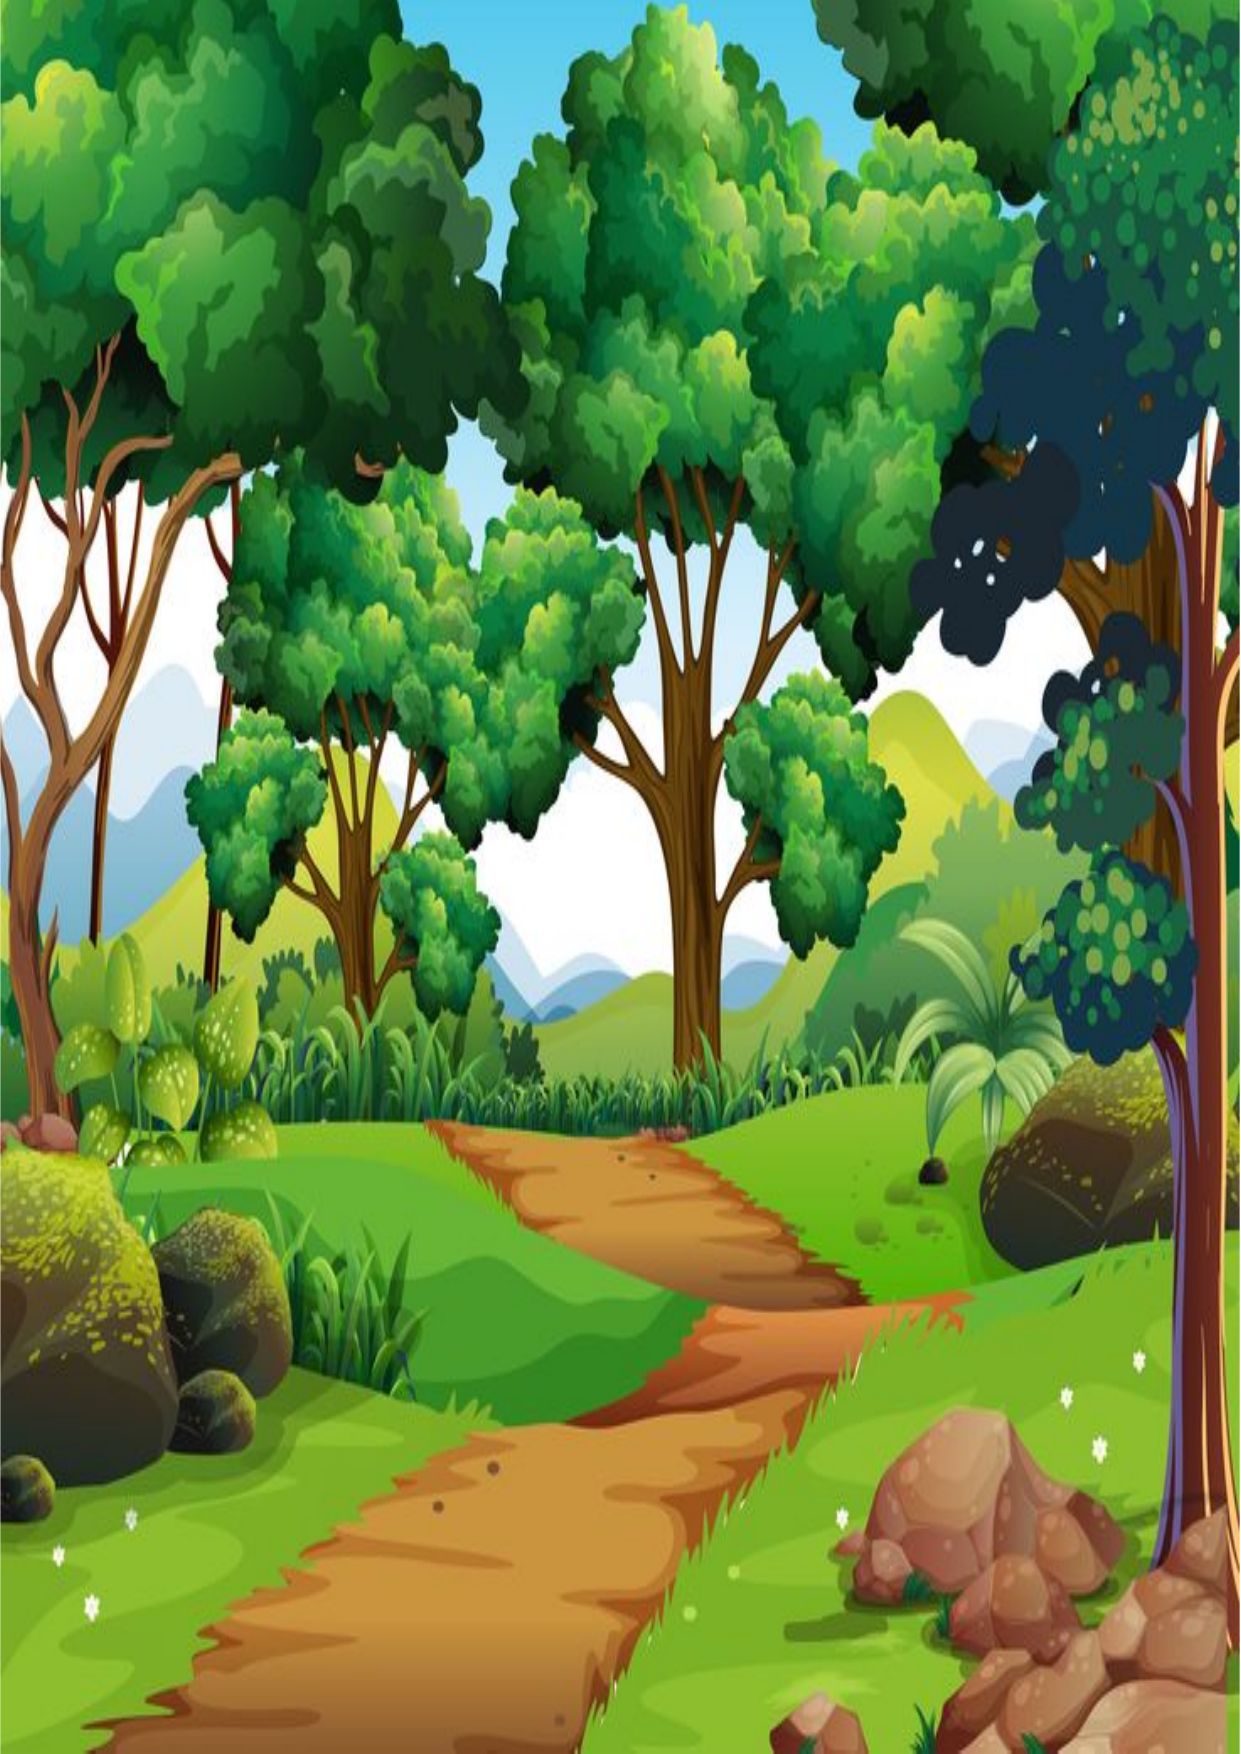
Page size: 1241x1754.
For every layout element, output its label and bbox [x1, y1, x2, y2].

text_box [0, 0, 1240, 1754]
